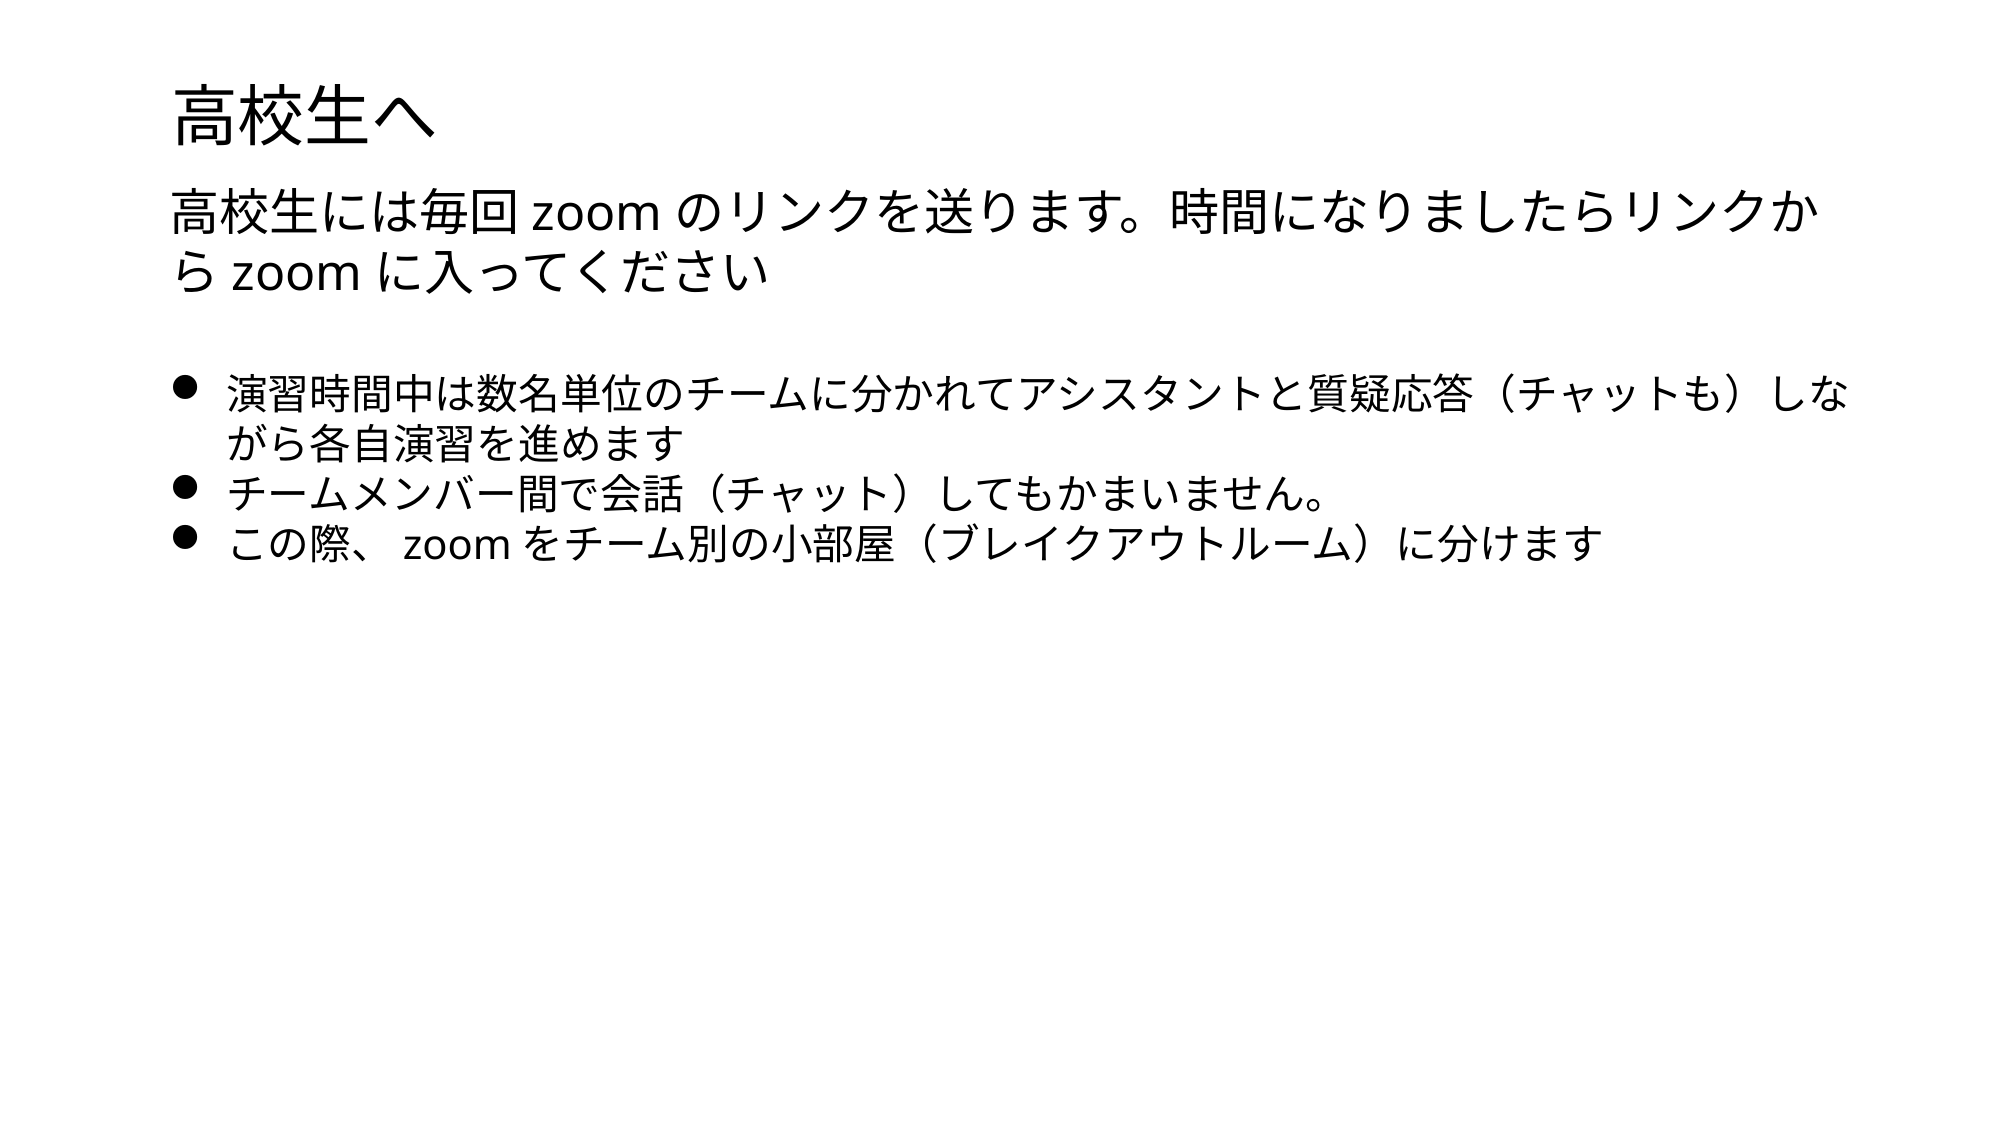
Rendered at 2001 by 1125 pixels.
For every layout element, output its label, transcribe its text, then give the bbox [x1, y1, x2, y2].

text_box 高校生には毎回zoomのリンクを送ります。時間になりましたらリンクからzoomに入ってください [154, 173, 1882, 308]
text_box 演習時間中は数名単位のチームに分かれてアシスタントと質疑応答（チャットも）しながら各自演習を進めます チームメンバー間で会話（チャット）してもかまいません。 この際、zoomをチーム別の小部屋（ブレイクアウトルーム）に分けます [154, 360, 1882, 625]
text_box 高校生へ [156, 66, 454, 161]
